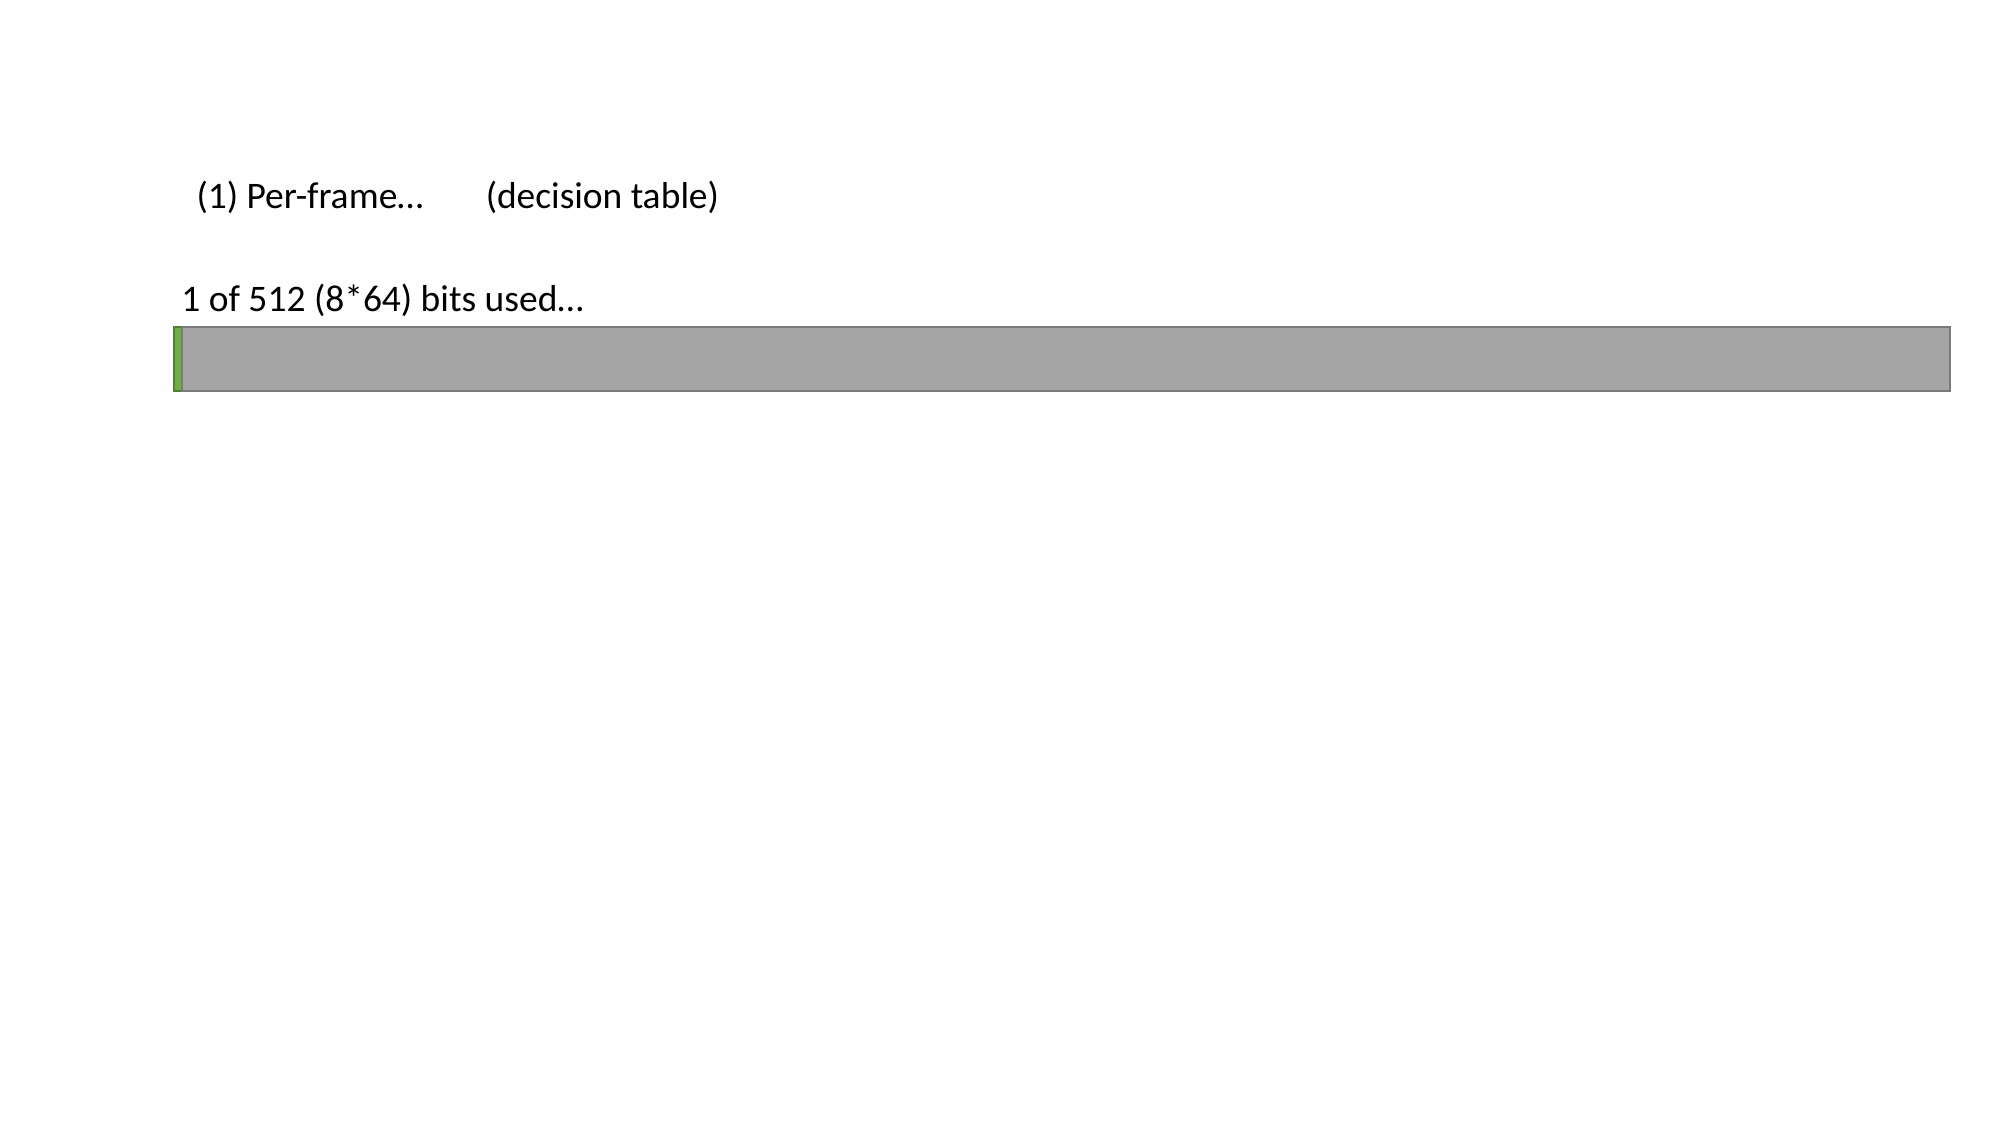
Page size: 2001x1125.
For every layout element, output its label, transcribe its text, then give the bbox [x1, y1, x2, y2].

text_box 1 of 512 (8*64) bits used… [166, 266, 599, 327]
text_box (1) Per-frame… [181, 163, 471, 224]
text_box [173, 327, 181, 392]
text_box (decision table) [471, 163, 735, 224]
text_box [181, 326, 1951, 392]
